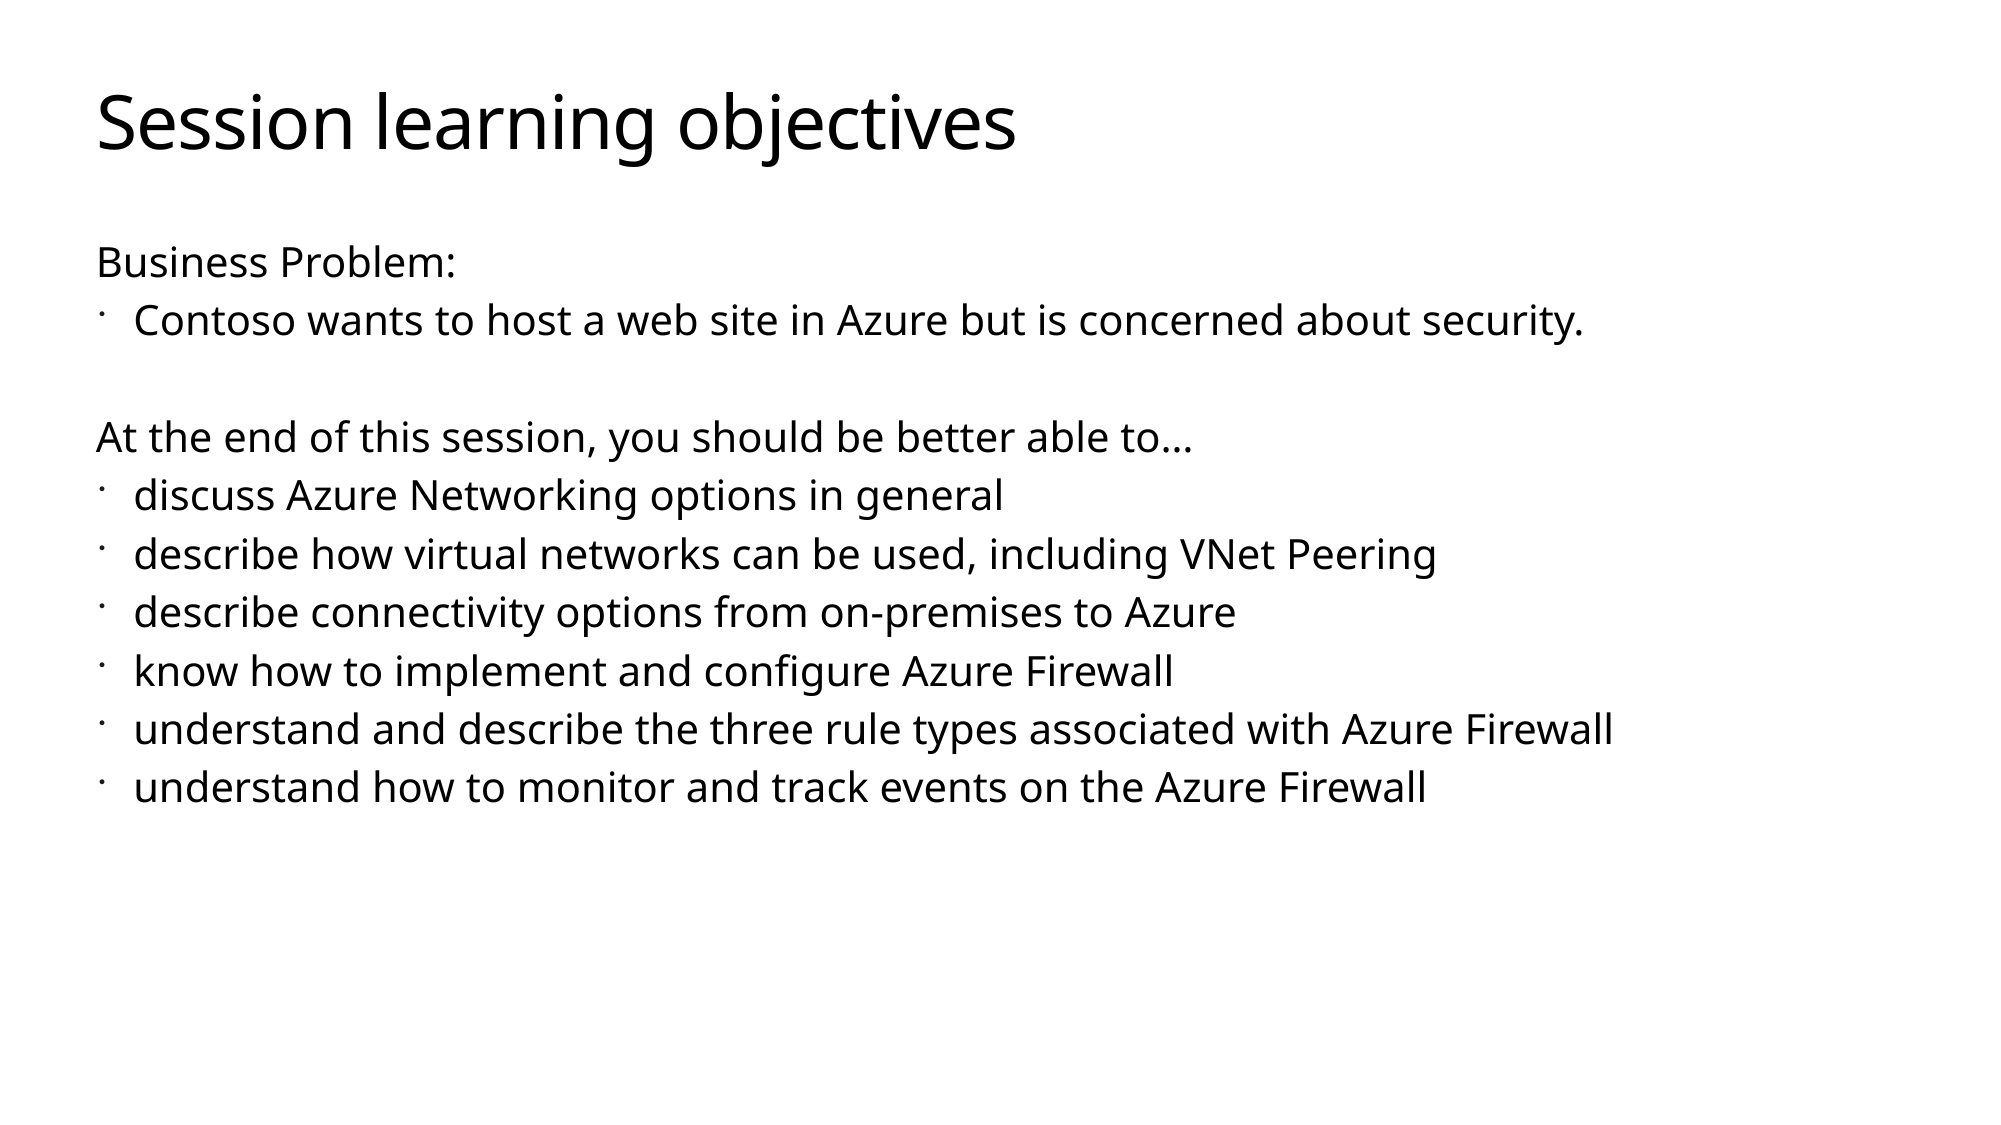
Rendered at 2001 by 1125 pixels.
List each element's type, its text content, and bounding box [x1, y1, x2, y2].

list Business Problem: Contoso wants to host a web site in Azure but is concerned about security. At the end of this session, you should be better able to… discuss Azure Networking options in general describe how virtual networks can be used, including VNet Peering describe connectivity options from on-premises to Azure know how to implement and configure Azure Firewall understand and describe the three rule types associated with Azure Firewall understand how to monitor and track events on the Azure Firewall [95, 235, 1904, 1091]
title Session learning objectives [96, 75, 1904, 166]
